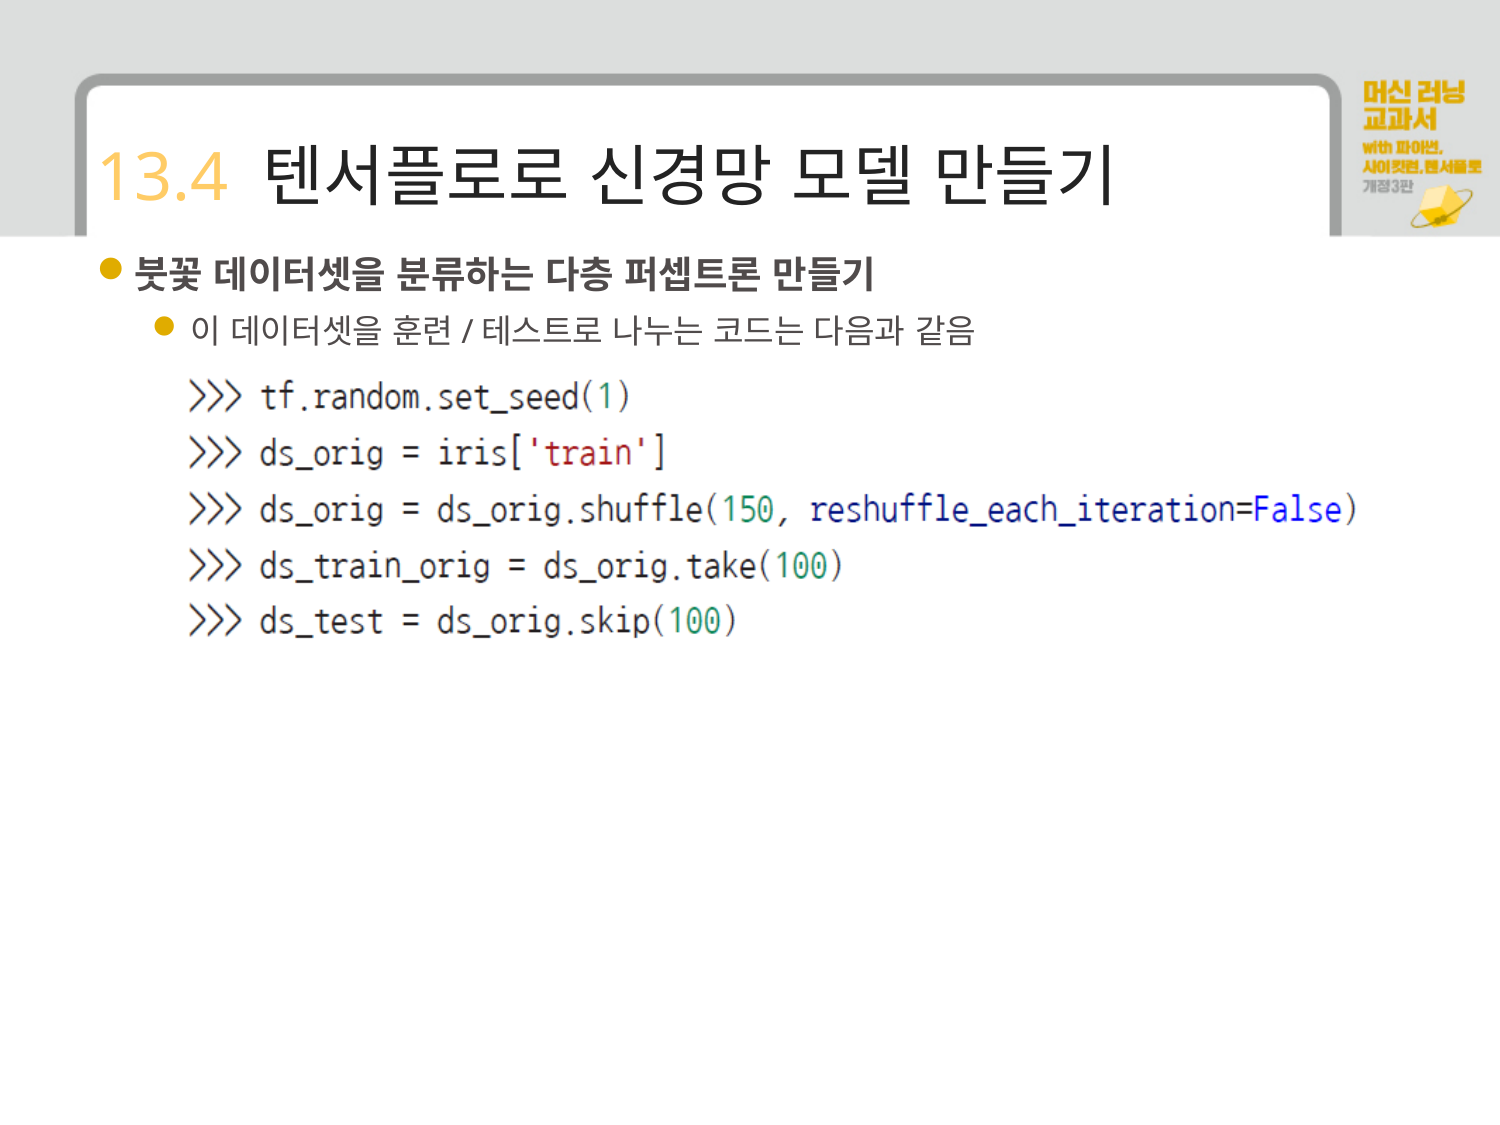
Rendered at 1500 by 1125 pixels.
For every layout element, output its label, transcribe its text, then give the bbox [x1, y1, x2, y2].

list 붓꽃 데이터셋을 분류하는 다층 퍼셉트론 만들기 이 데이터셋을 훈련/테스트로 나누는 코드는 다음과 같음 [81, 239, 1412, 1054]
title 13.4 텐서플로로 신경망 모델 만들기 [81, 90, 1412, 222]
picture [0, 0, 1500, 1125]
